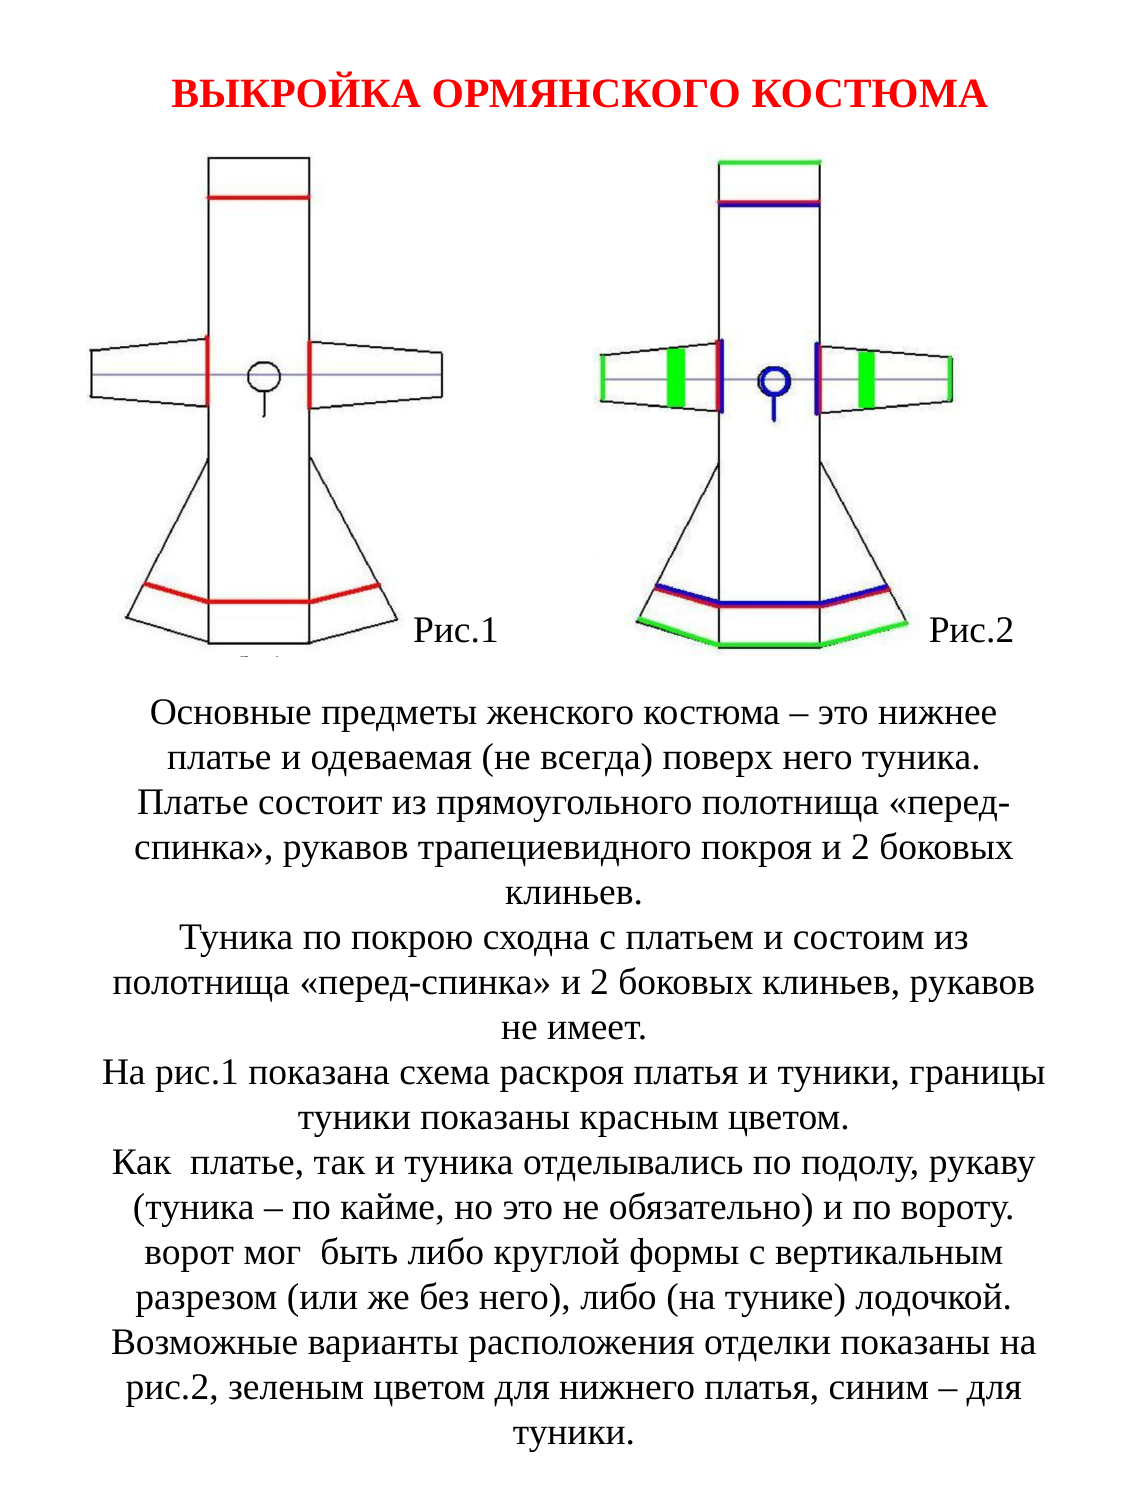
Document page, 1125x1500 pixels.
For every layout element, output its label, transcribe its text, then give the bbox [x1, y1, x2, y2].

text_box Основные предметы женского костюма – это нижнее платье и одеваемая (не всегда) поверх него туника. Платье состоит из прямоугольного полотнища «перед-спинка», рукавов трапециевидного покроя и 2 боковых клиньев. Туника по покрою сходна с платьем и состоим из полотнища «перед-спинка» и 2 боковых клиньев, рукавов не имеет. На рис.1 показана схема раскроя платья и туники, границы туники показаны красным цветом. Как платье, так и туника отделывались по подолу, рукаву (туника – по кайме, но это не обязательно) и по вороту. ворот мог быть либо круглой формы с вертикальным разрезом (или же без него), либо (на тунике) лодочкой. Возможные варианты расположения отделки показаны на рис.2, зеленым цветом для нижнего платья, синим – для туники. [82, 679, 1067, 1460]
picture [58, 140, 997, 658]
text_box Рис.2 [1001, 597, 1090, 658]
text_box ВЫКРОЙКА ОРМЯНСКОГО КОСТЮМА [117, 58, 1043, 124]
